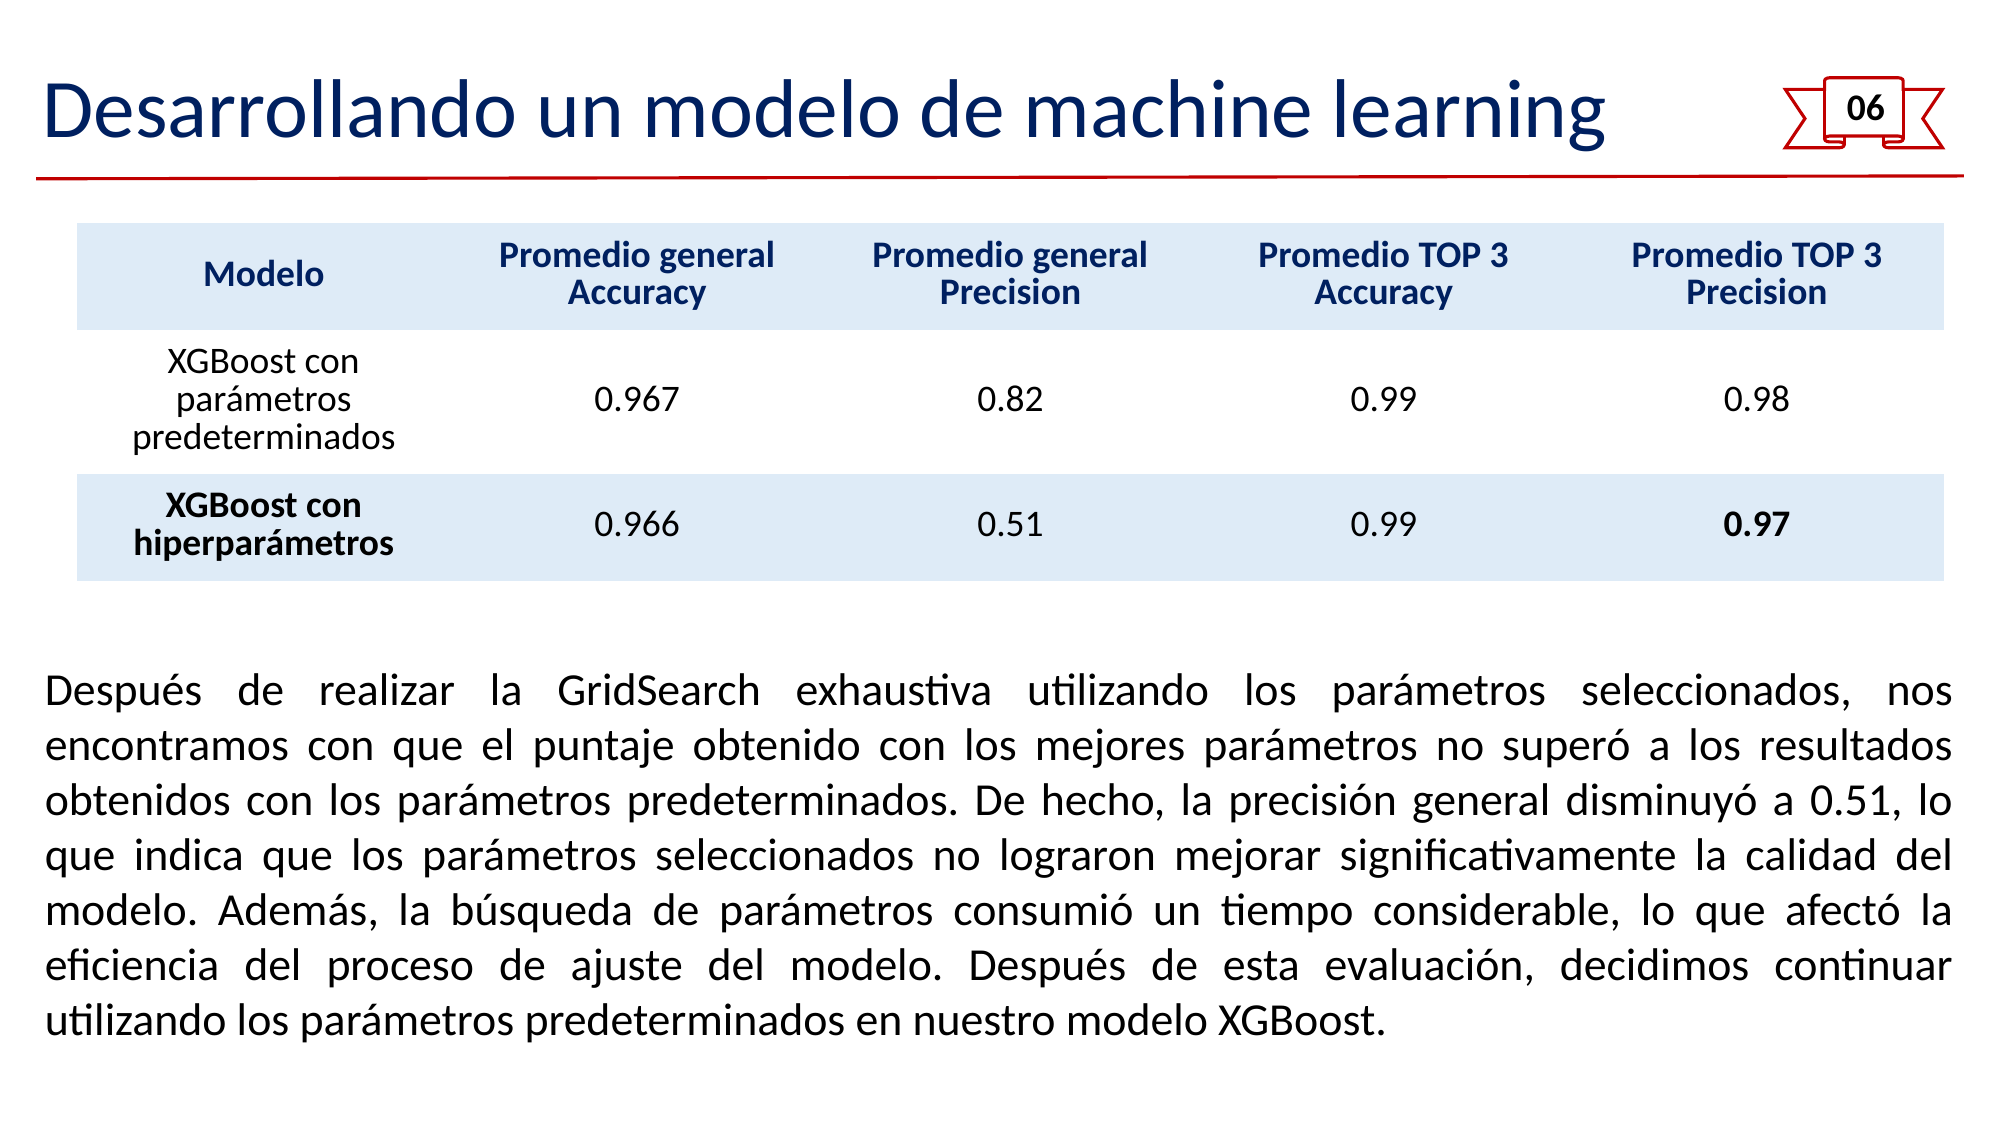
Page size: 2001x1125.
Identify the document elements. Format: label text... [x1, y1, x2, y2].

table_cell 0.966 [451, 474, 824, 581]
table_header Promedio general Precision [824, 223, 1197, 330]
table_header Promedio TOP 3 Accuracy [1197, 223, 1570, 330]
text_box Después de realizar la GridSearch exhaustiva utilizando los parámetros seleccionados, nos encontramos con que el puntaje obtenido con los mejores parámetros no superó a los resultados obtenidos con los parámetros predeterminados. De hecho, la precisión general disminuyó a 0.51, lo que indica que los parámetros seleccionados no lograron mejorar significativamente la calidad del modelo. Además, la búsqueda de parámetros consumió un tiempo considerable, lo que afectó la eficiencia del proceso de ajuste del modelo. Después de esta evaluación, decidimos continuar utilizando los parámetros predeterminados en nuestro modelo XGBoost. [30, 652, 1970, 1053]
table_cell 0.97 [1570, 474, 1944, 581]
title Desarrollando un modelo de machine learning [27, 1, 1753, 220]
table_cell 0.82 [824, 330, 1197, 474]
table_cell XGBoost con parámetros predeterminados [77, 330, 451, 474]
table_cell 0.967 [451, 330, 824, 474]
table_cell 0.99 [1197, 330, 1570, 474]
table_header Modelo [77, 223, 451, 330]
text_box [35, 175, 1964, 179]
table_cell 0.98 [1570, 330, 1944, 474]
table_header Promedio general Accuracy [451, 223, 824, 330]
table_header Promedio TOP 3 Precision [1570, 223, 1944, 330]
table_cell 0.51 [824, 474, 1197, 581]
table_cell XGBoost con hiperparámetros [77, 474, 451, 581]
text_box [1783, 76, 1945, 149]
table_cell 0.99 [1197, 474, 1570, 581]
text_box 06 [1832, 75, 1904, 135]
